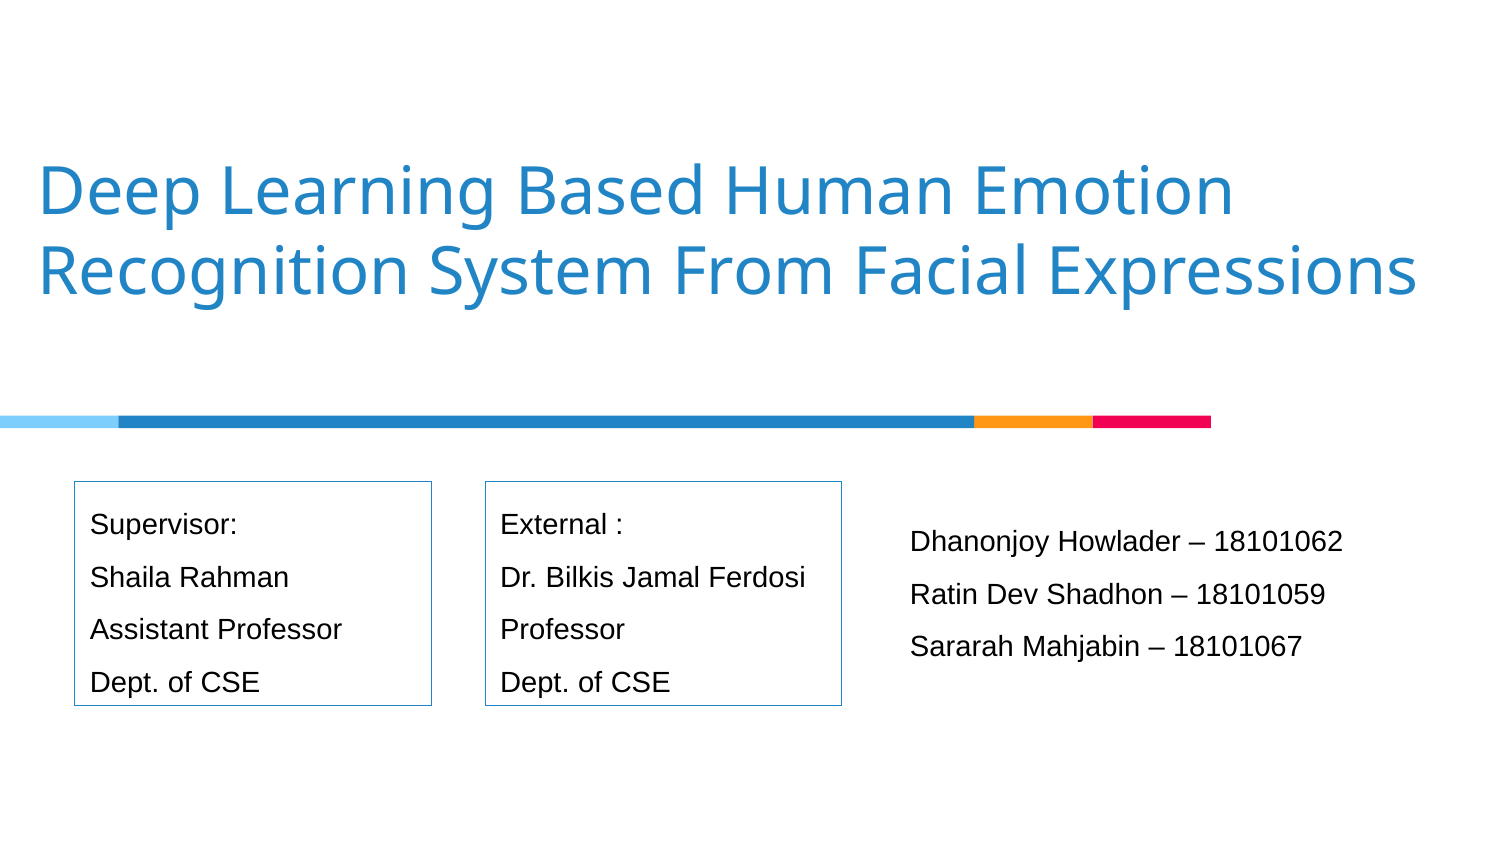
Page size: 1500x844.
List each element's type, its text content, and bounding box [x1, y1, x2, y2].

text_box External : Dr. Bilkis Jamal Ferdosi Professor Dept. of CSE [485, 481, 842, 706]
text_box Dhanonjoy Howlader – 18101062 Ratin Dev Shadhon – 18101059 Sararah Mahjabin – 18101067 [895, 497, 1500, 670]
text_box Supervisor: Shaila Rahman Assistant Professor Dept. of CSE [74, 481, 432, 706]
title Deep Learning Based Human Emotion Recognition System From Facial Expressions [22, 132, 1478, 379]
